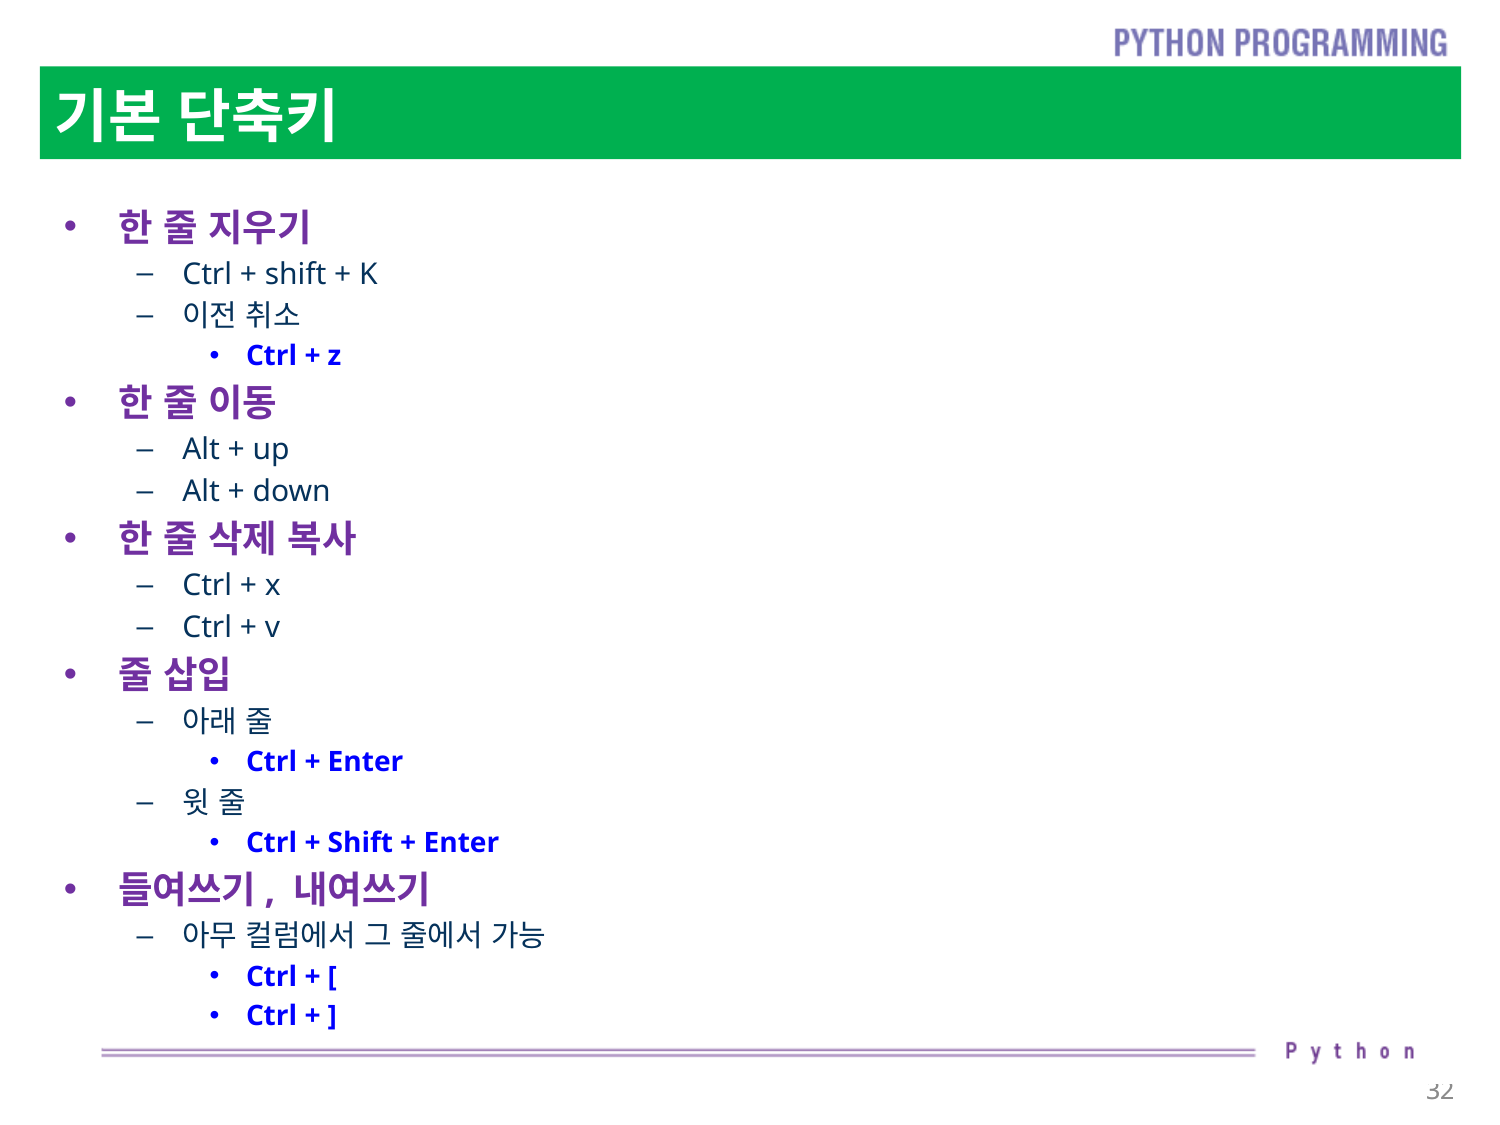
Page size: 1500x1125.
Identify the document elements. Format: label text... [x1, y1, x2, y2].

picture [1106, 13, 1462, 66]
slide_number 32 [1119, 1071, 1470, 1112]
title 기본 단축키 [39, 76, 1444, 152]
picture [18, 1020, 1483, 1084]
list 한 줄 지우기 Ctrl + shift + K 이전 취소 Ctrl + z 한 줄 이동 Alt + up Alt + down 한 줄 삭제 복사 Ctrl + x Ctrl + v 줄 삽입 아래 줄 Ctrl + Enter 윗 줄 Ctrl + Shift + Enter 들여쓰기, 내여쓰기 아무 컬럼에서 그 줄에서 가능 Ctrl + [ Ctrl + ] [48, 195, 1461, 1041]
